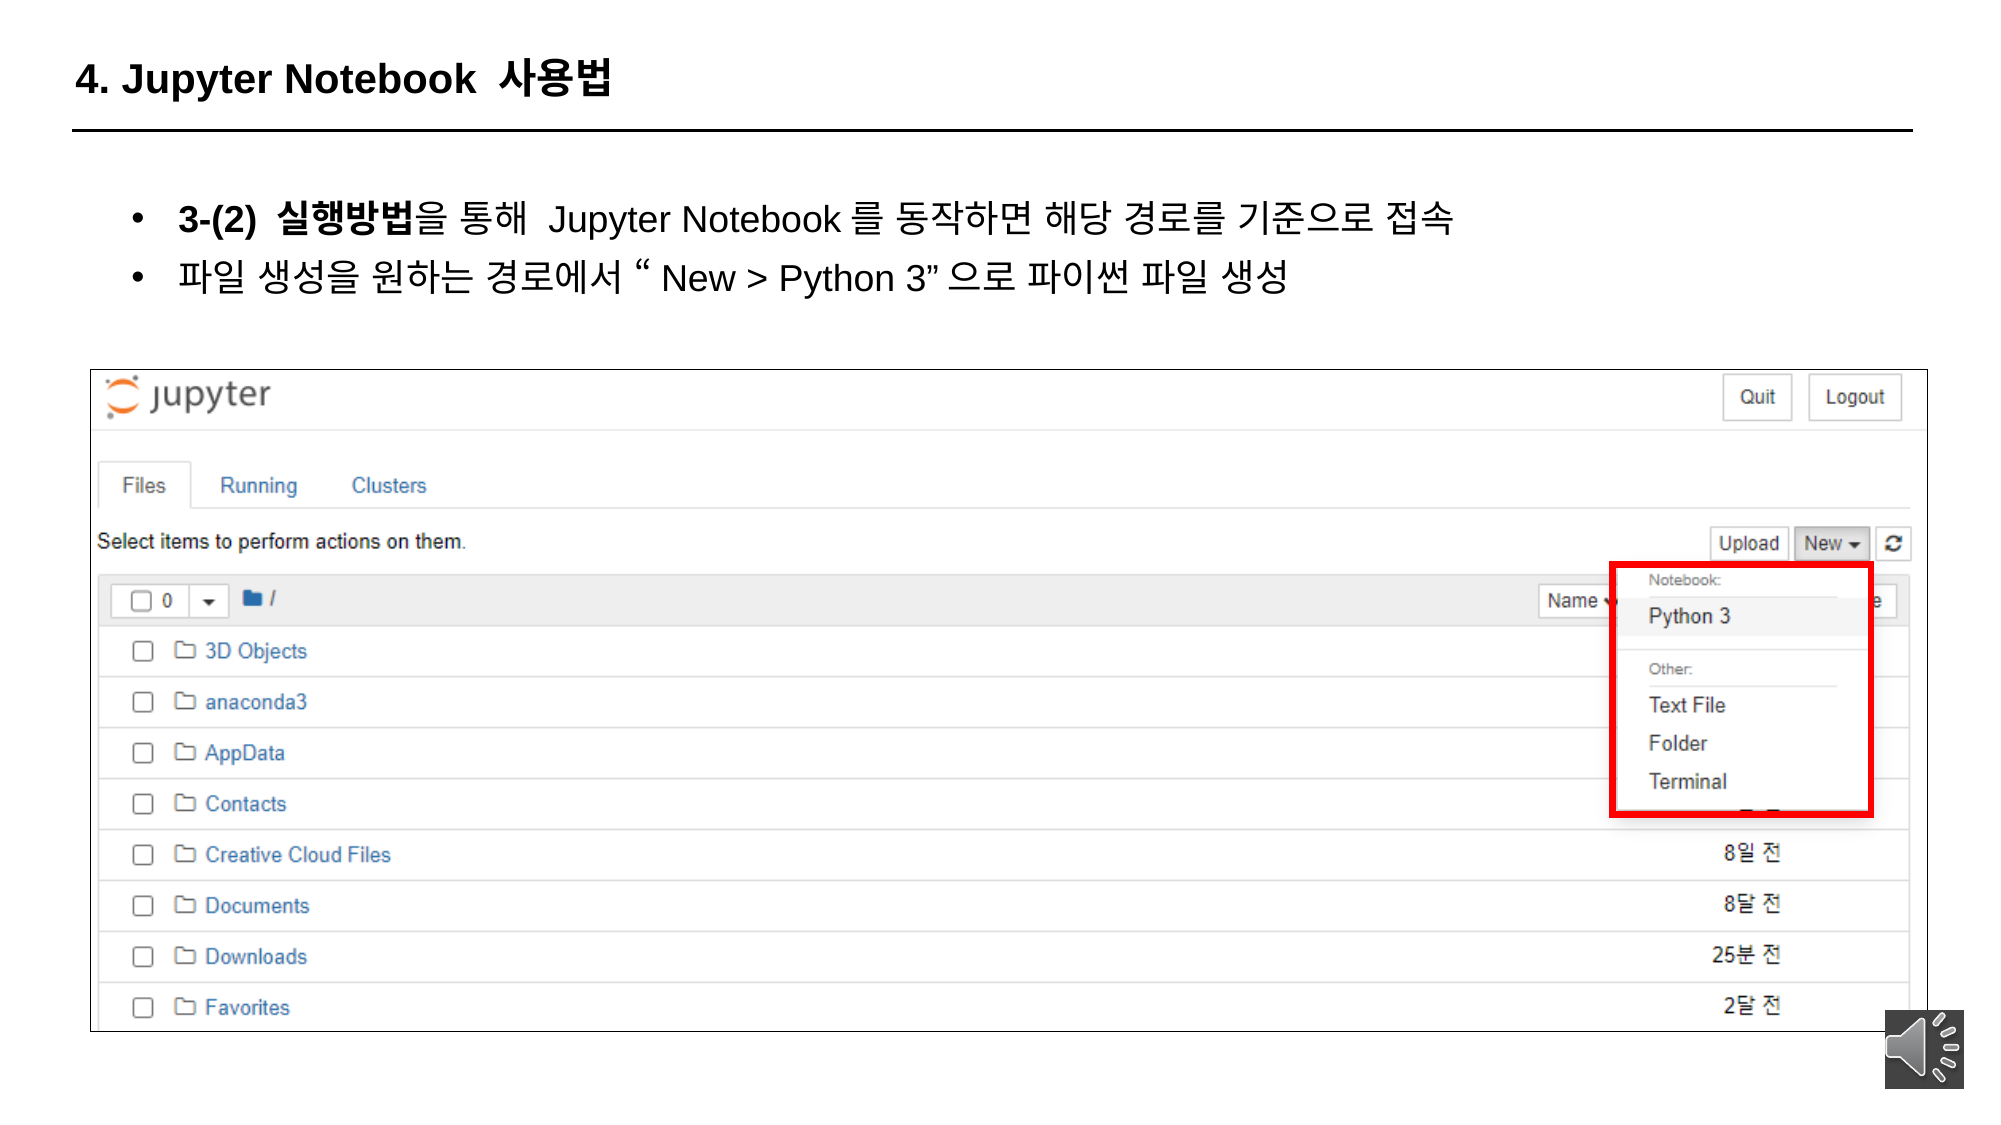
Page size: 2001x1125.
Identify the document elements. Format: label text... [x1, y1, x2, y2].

text_box 4. Jupyter Notebook 사용법 [60, 44, 1530, 110]
text_box 3-(2) 실행방법을 통해 Jupyter Notebook를 동작하면 해당 경로를 기준으로 접속 파일 생성을 원하는 경로에서 “New > Python 3”으로 파이썬 파일 생성 [116, 174, 1913, 306]
picture [90, 369, 1965, 1090]
